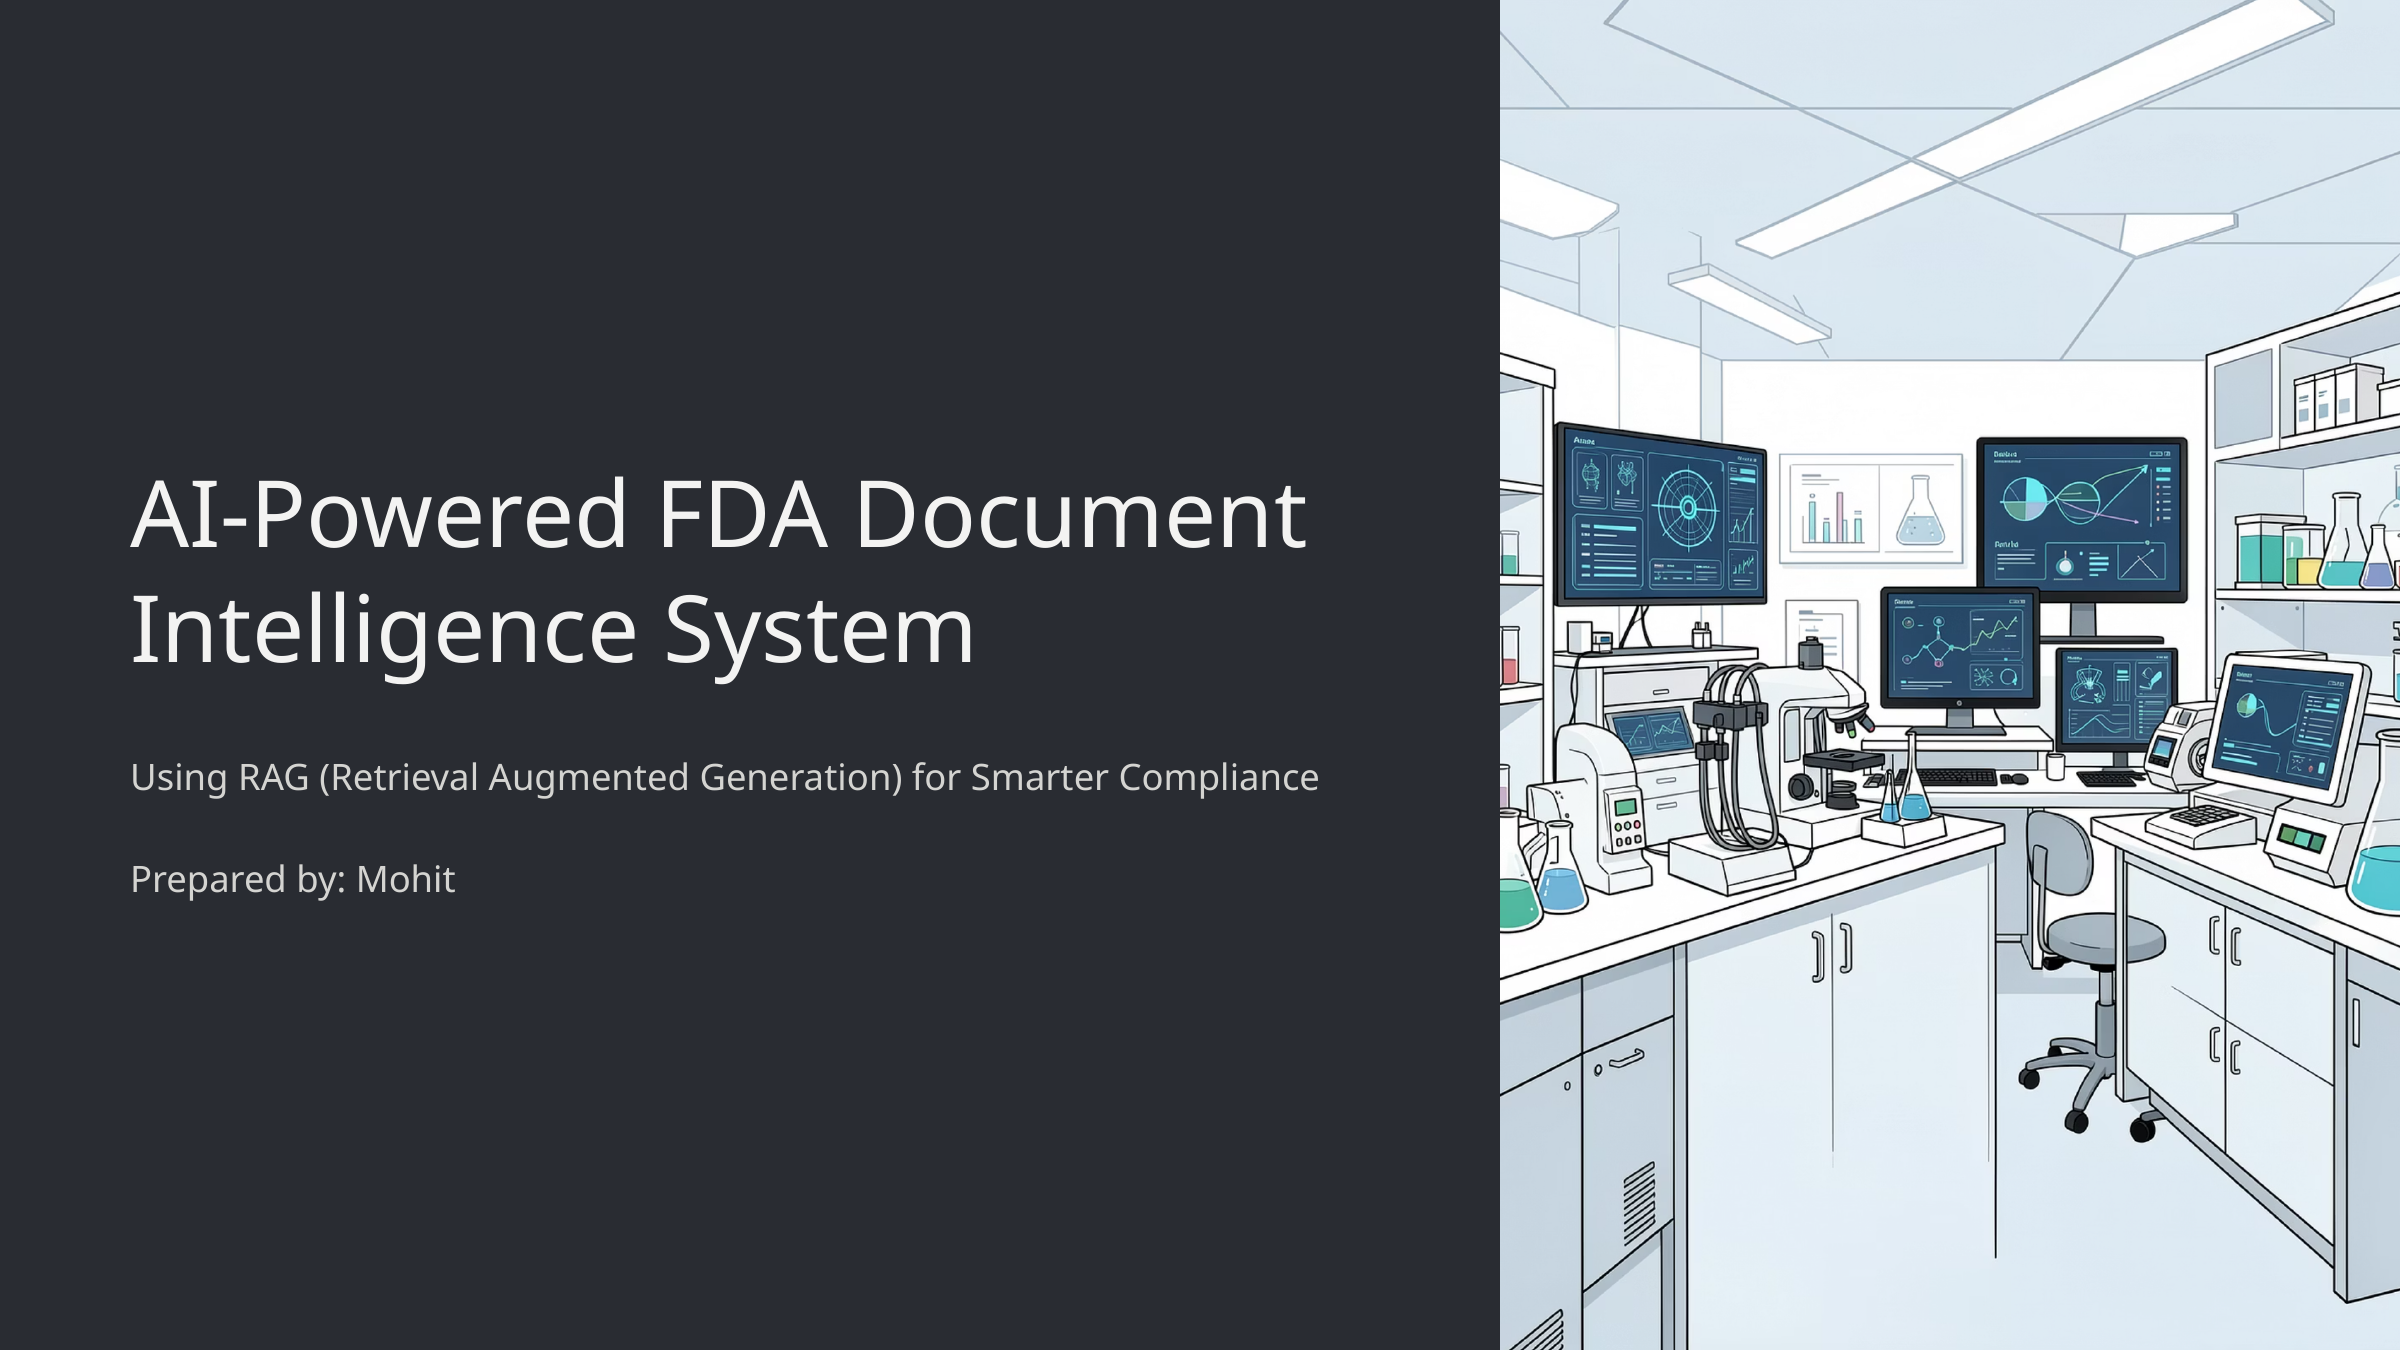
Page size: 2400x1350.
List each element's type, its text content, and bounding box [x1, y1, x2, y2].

text_box AI-Powered FDA Document Intelligence System [130, 450, 1370, 683]
picture [1499, 0, 2400, 1350]
text_box Prepared by: Mohit [130, 840, 1370, 900]
text_box Using RAG (Retrieval Augmented Generation) for Smarter Compliance [130, 738, 1370, 799]
